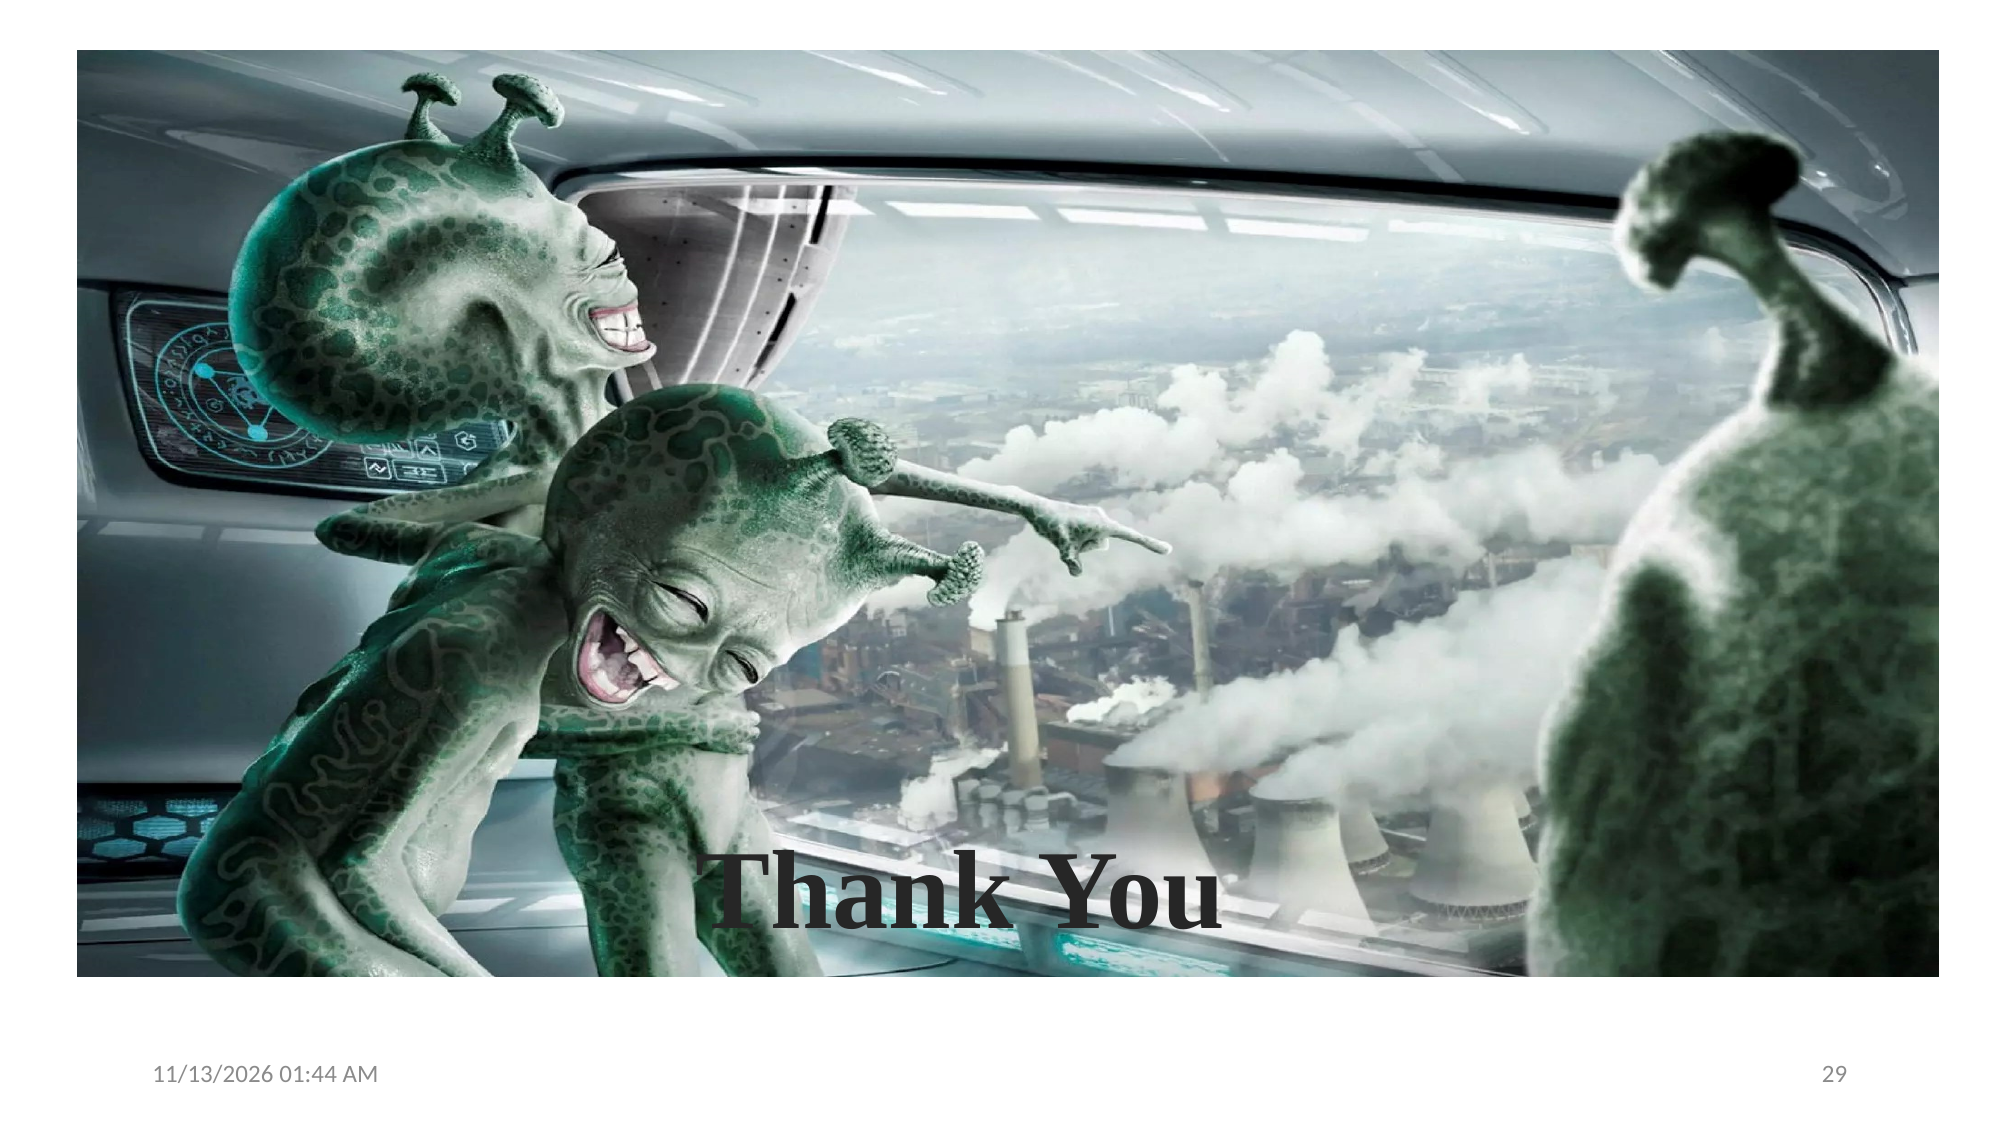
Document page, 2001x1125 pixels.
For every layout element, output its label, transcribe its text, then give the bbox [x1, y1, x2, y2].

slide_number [137, 1042, 588, 1103]
picture [77, 50, 1939, 977]
slide_number 29 [1412, 1042, 1863, 1103]
